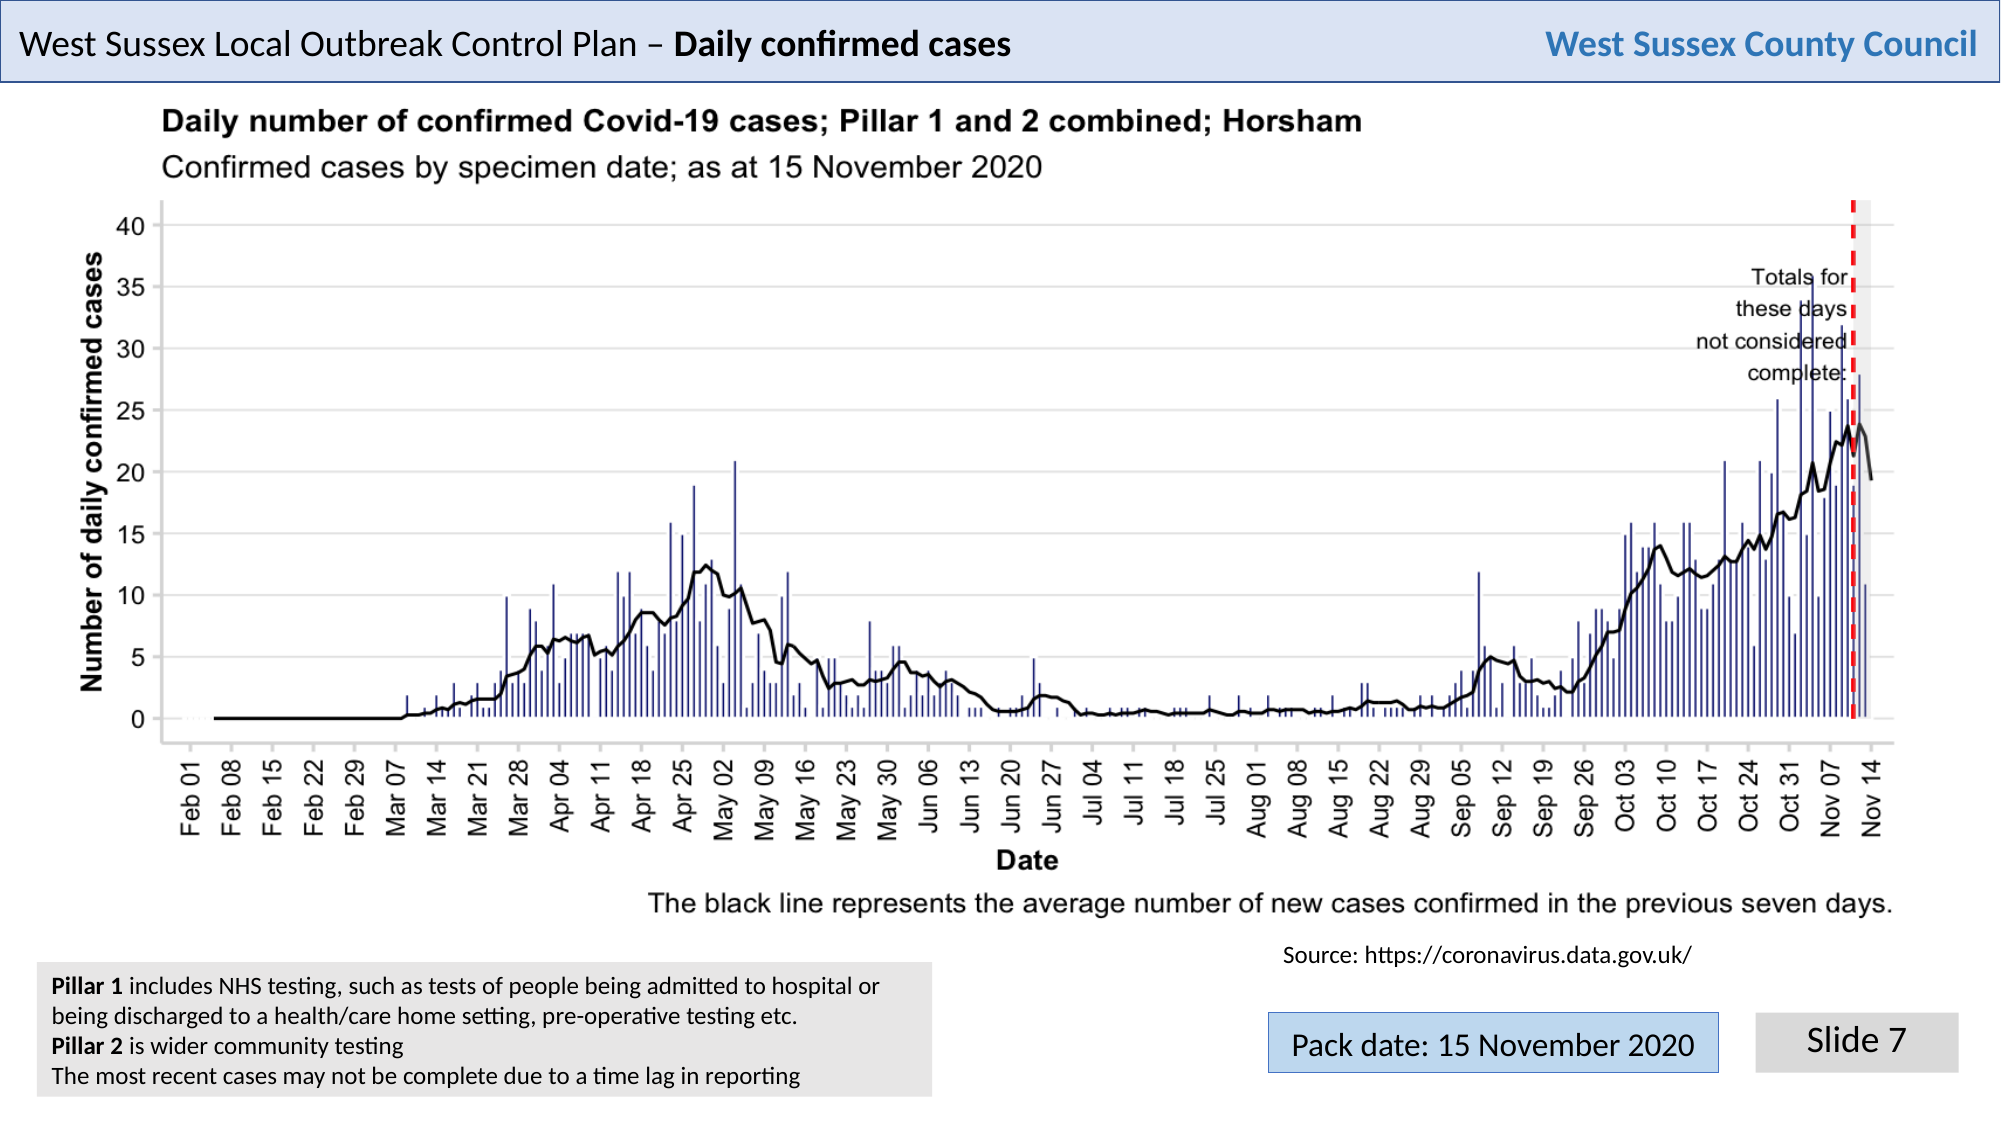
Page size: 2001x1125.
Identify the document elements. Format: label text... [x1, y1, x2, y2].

picture [63, 91, 1912, 935]
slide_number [1268, 1012, 1719, 1073]
list Source: https://coronavirus.data.gov.uk/ [1268, 935, 1912, 995]
list Slide 7 [1755, 1012, 1959, 1073]
